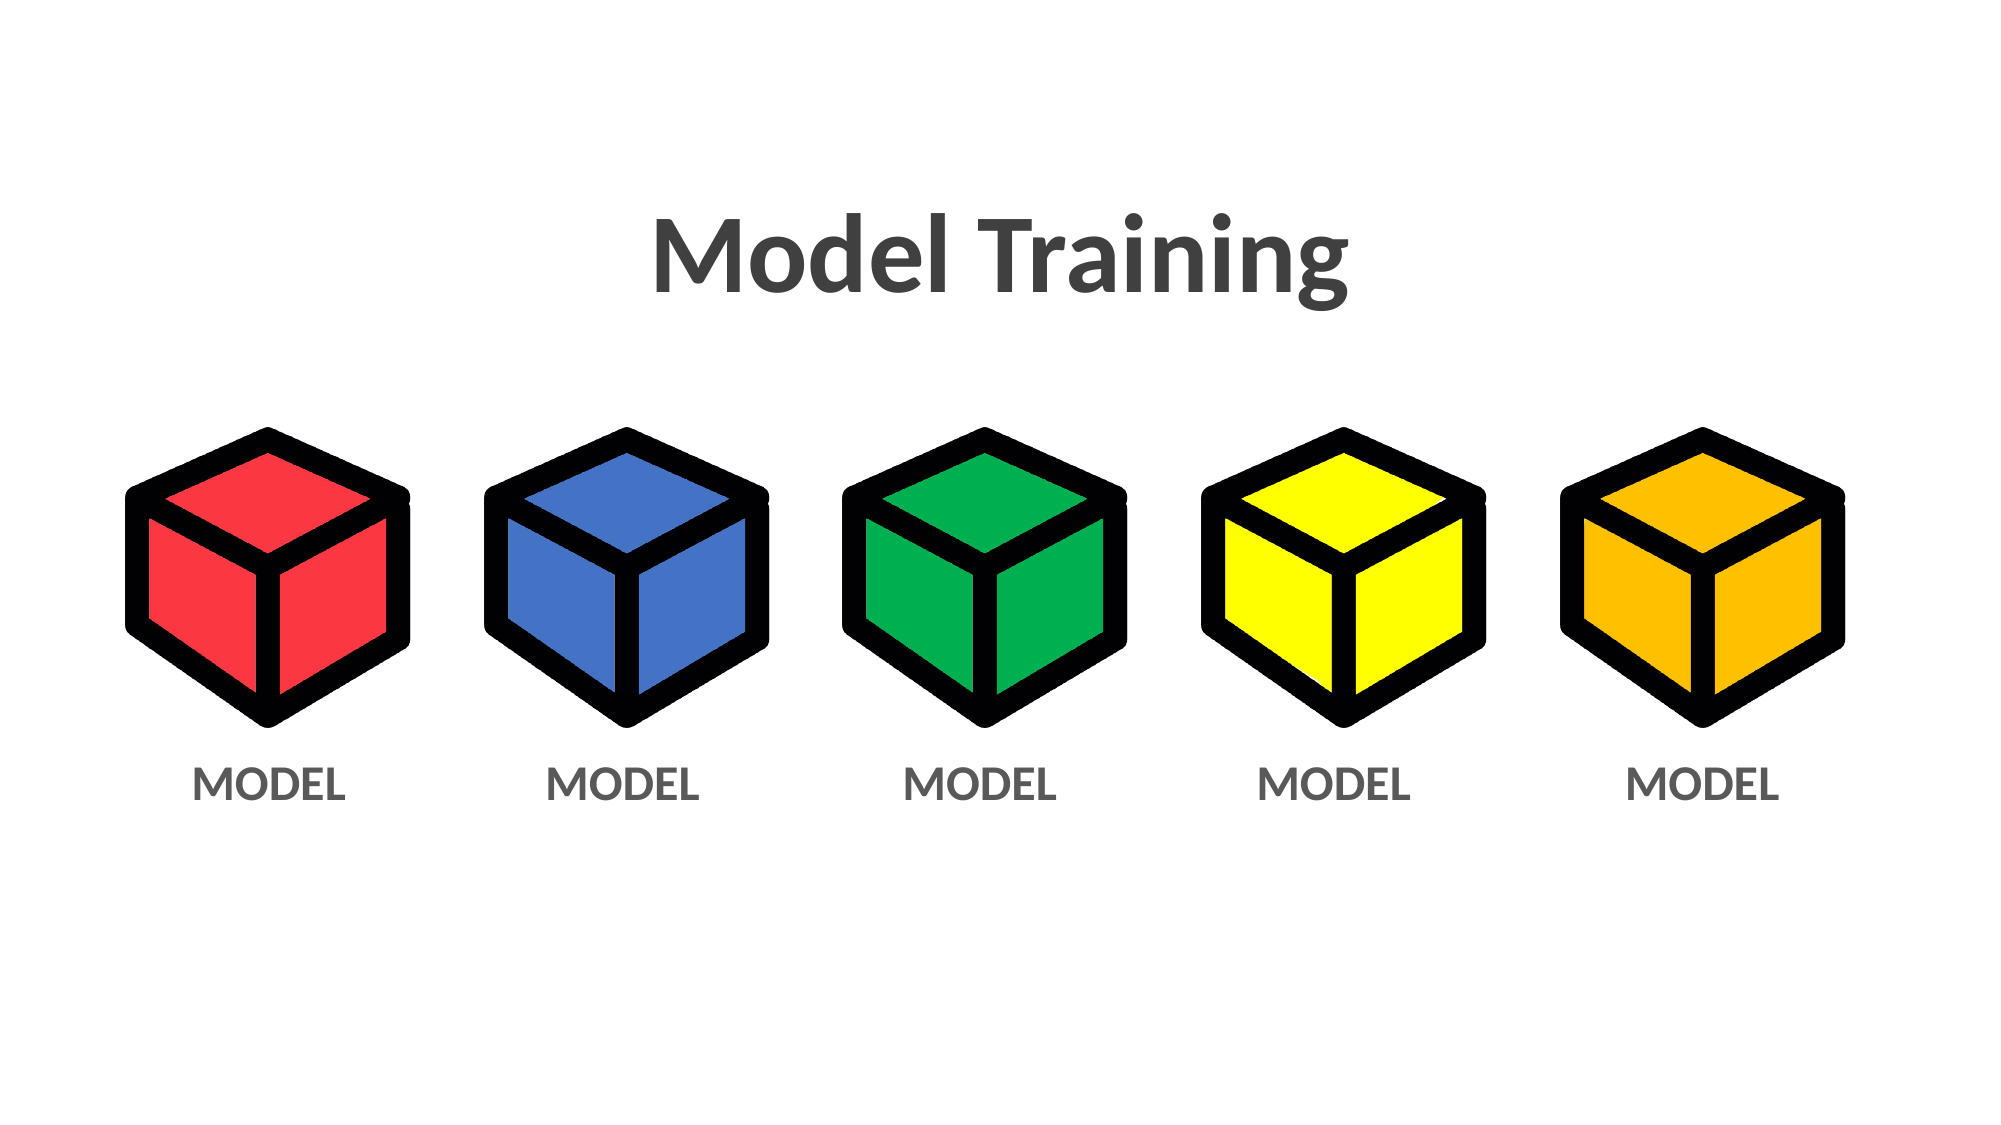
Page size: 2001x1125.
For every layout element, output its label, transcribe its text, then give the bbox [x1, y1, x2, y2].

text_box Model Training [634, 172, 1366, 323]
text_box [1193, 427, 1494, 728]
text_box MODEL [1241, 742, 1427, 818]
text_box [834, 427, 1135, 728]
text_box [1552, 427, 1853, 728]
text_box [476, 427, 777, 728]
text_box MODEL [887, 742, 1073, 818]
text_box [117, 427, 418, 728]
text_box MODEL [176, 742, 362, 818]
text_box MODEL [530, 742, 715, 818]
text_box MODEL [1610, 742, 1795, 818]
